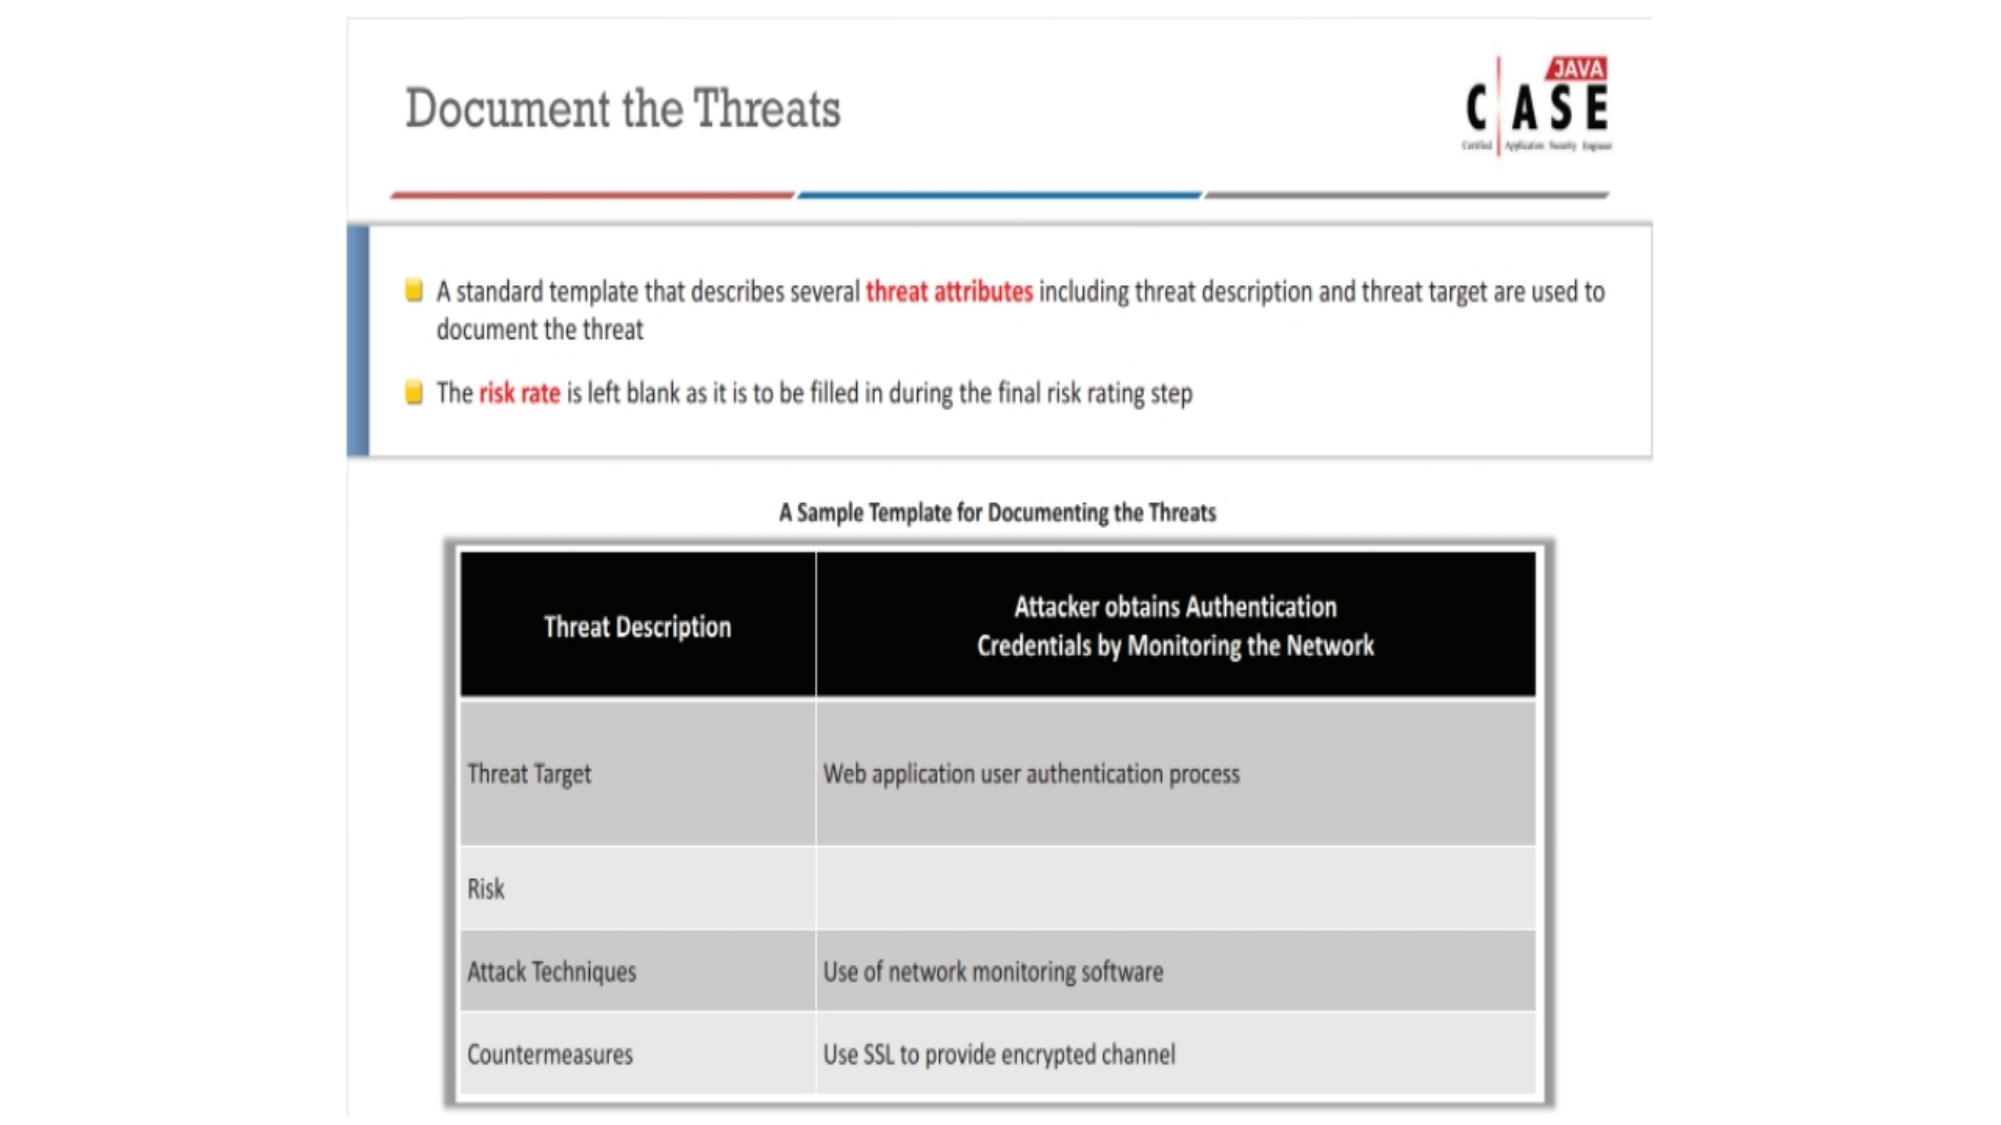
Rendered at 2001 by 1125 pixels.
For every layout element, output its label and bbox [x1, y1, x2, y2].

picture [327, 0, 1673, 1125]
